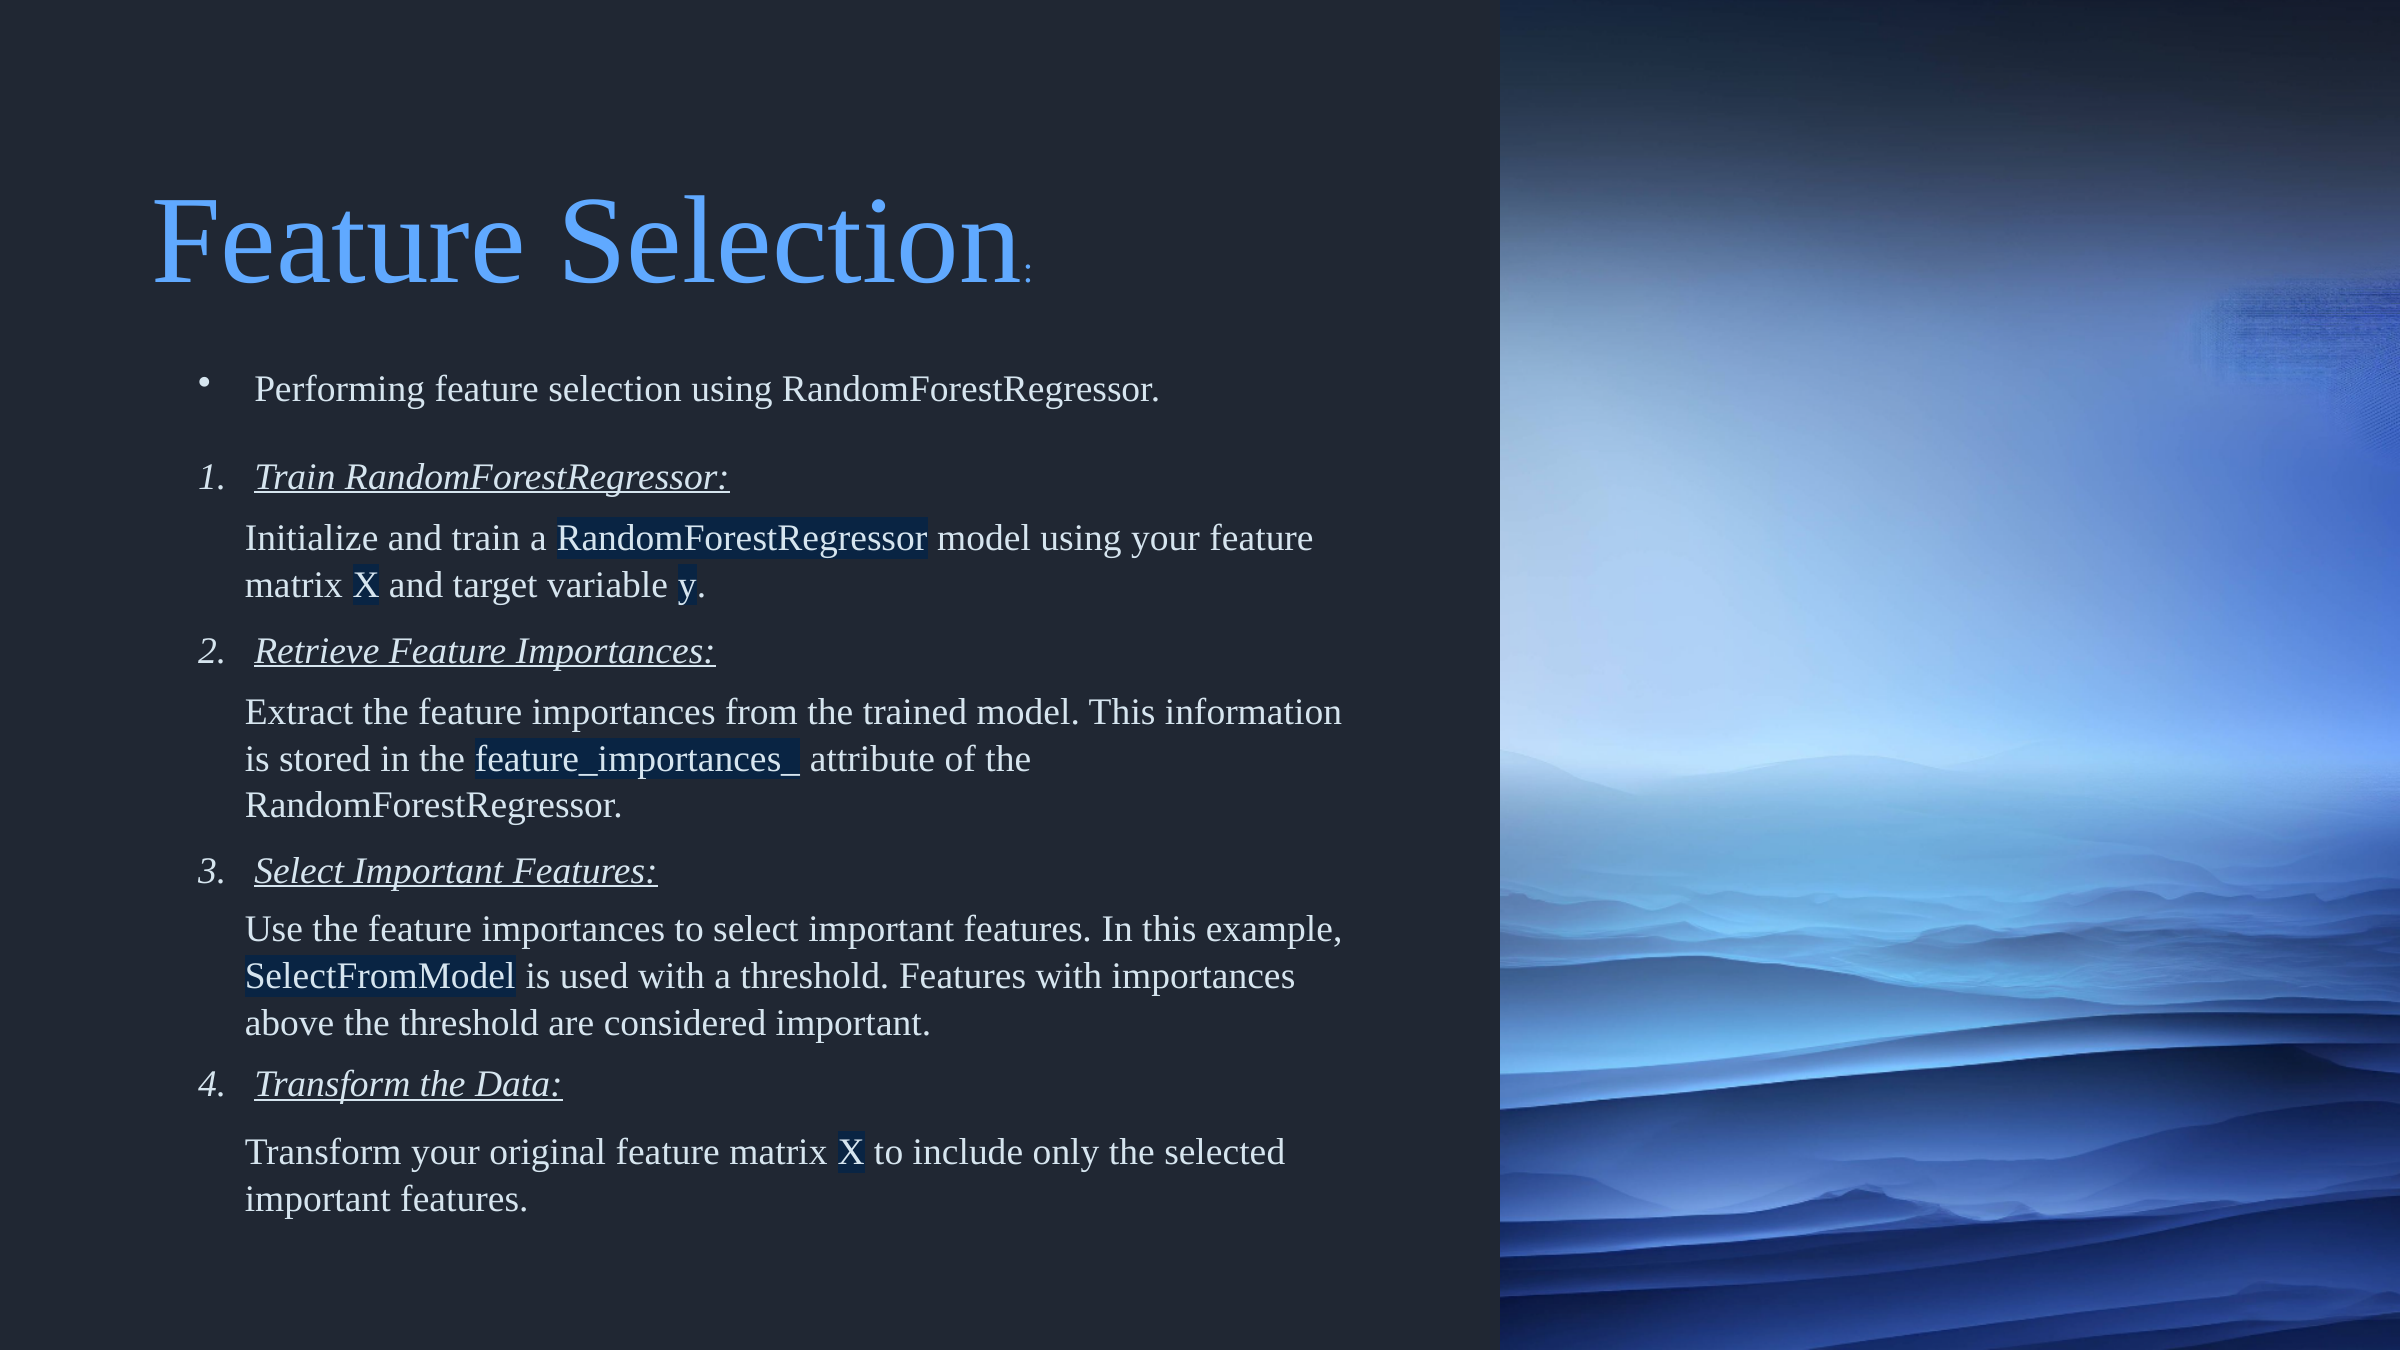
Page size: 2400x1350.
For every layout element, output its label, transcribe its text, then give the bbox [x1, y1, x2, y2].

text_box Initialize and train a RandomForestRegressor model using your feature matrix X and target variable y. [229, 503, 1364, 603]
text_box Feature Selection: [136, 186, 897, 301]
text_box Performing feature selection using RandomForestRegressor. [183, 354, 1364, 402]
text_box Retrieve Feature Importances: [183, 616, 1364, 664]
picture [1499, 0, 2400, 1350]
text_box Extract the feature importances from the trained model. This information is stored in the feature_importances_ attribute of the RandomForestRegressor. [229, 677, 1364, 774]
text_box Transform the Data: [183, 1050, 1364, 1097]
text_box Transform your original feature matrix X to include only the selected important features. [229, 1117, 1364, 1214]
text_box Select Important Features: [183, 836, 1364, 884]
text_box Train RandomForestRegressor: [183, 442, 1364, 490]
text_box [0, 0, 1499, 1350]
text_box Use the feature importances to select important features. In this example, SelectFromModel is used with a threshold. Features with importances above the threshold are considered important. [229, 895, 1364, 1038]
